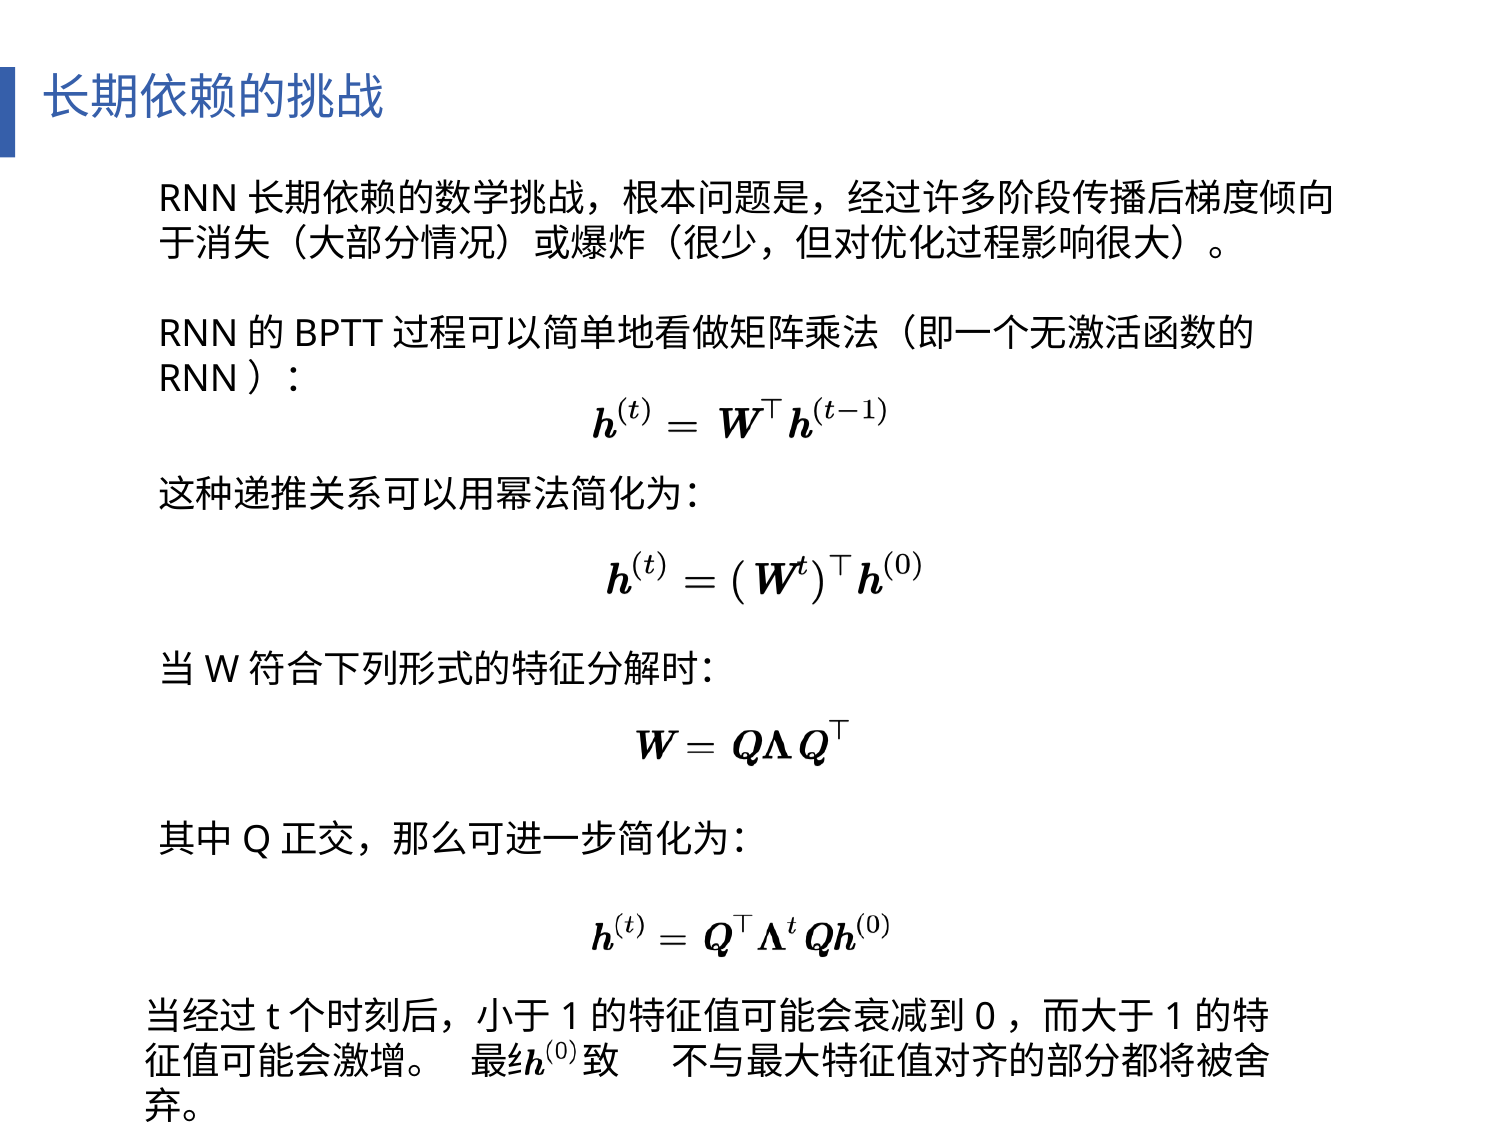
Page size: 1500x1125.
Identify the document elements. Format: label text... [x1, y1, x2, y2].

picture [622, 698, 855, 775]
picture [583, 901, 895, 963]
text_box 当W符合下列形式的特征分解时： [143, 637, 1127, 698]
picture [591, 533, 928, 618]
picture [577, 374, 900, 457]
list 长期依赖的挑战 [26, 64, 834, 133]
text_box 这种递推关系可以用幂法简化为： [143, 462, 1334, 523]
text_box 当经过t个时刻后，小于1的特征值可能会衰减到0，而大于1的特征值可能会激增。 最终导致 不与最大特征值对齐的部分都将被舍弃。 [129, 984, 1320, 1125]
text_box RNN长期依赖的数学挑战，根本问题是，经过许多阶段传播后梯度倾向于消失（大部分情况）或爆炸（很少，但对优化过程影响很大）。 RNN的BPTT过程可以简单地看做矩阵乘法（即一个无激活函数的RNN）： [143, 166, 1377, 407]
text_box 其中Q正交，那么可进一步简化为： [143, 807, 855, 868]
picture [521, 1035, 583, 1085]
